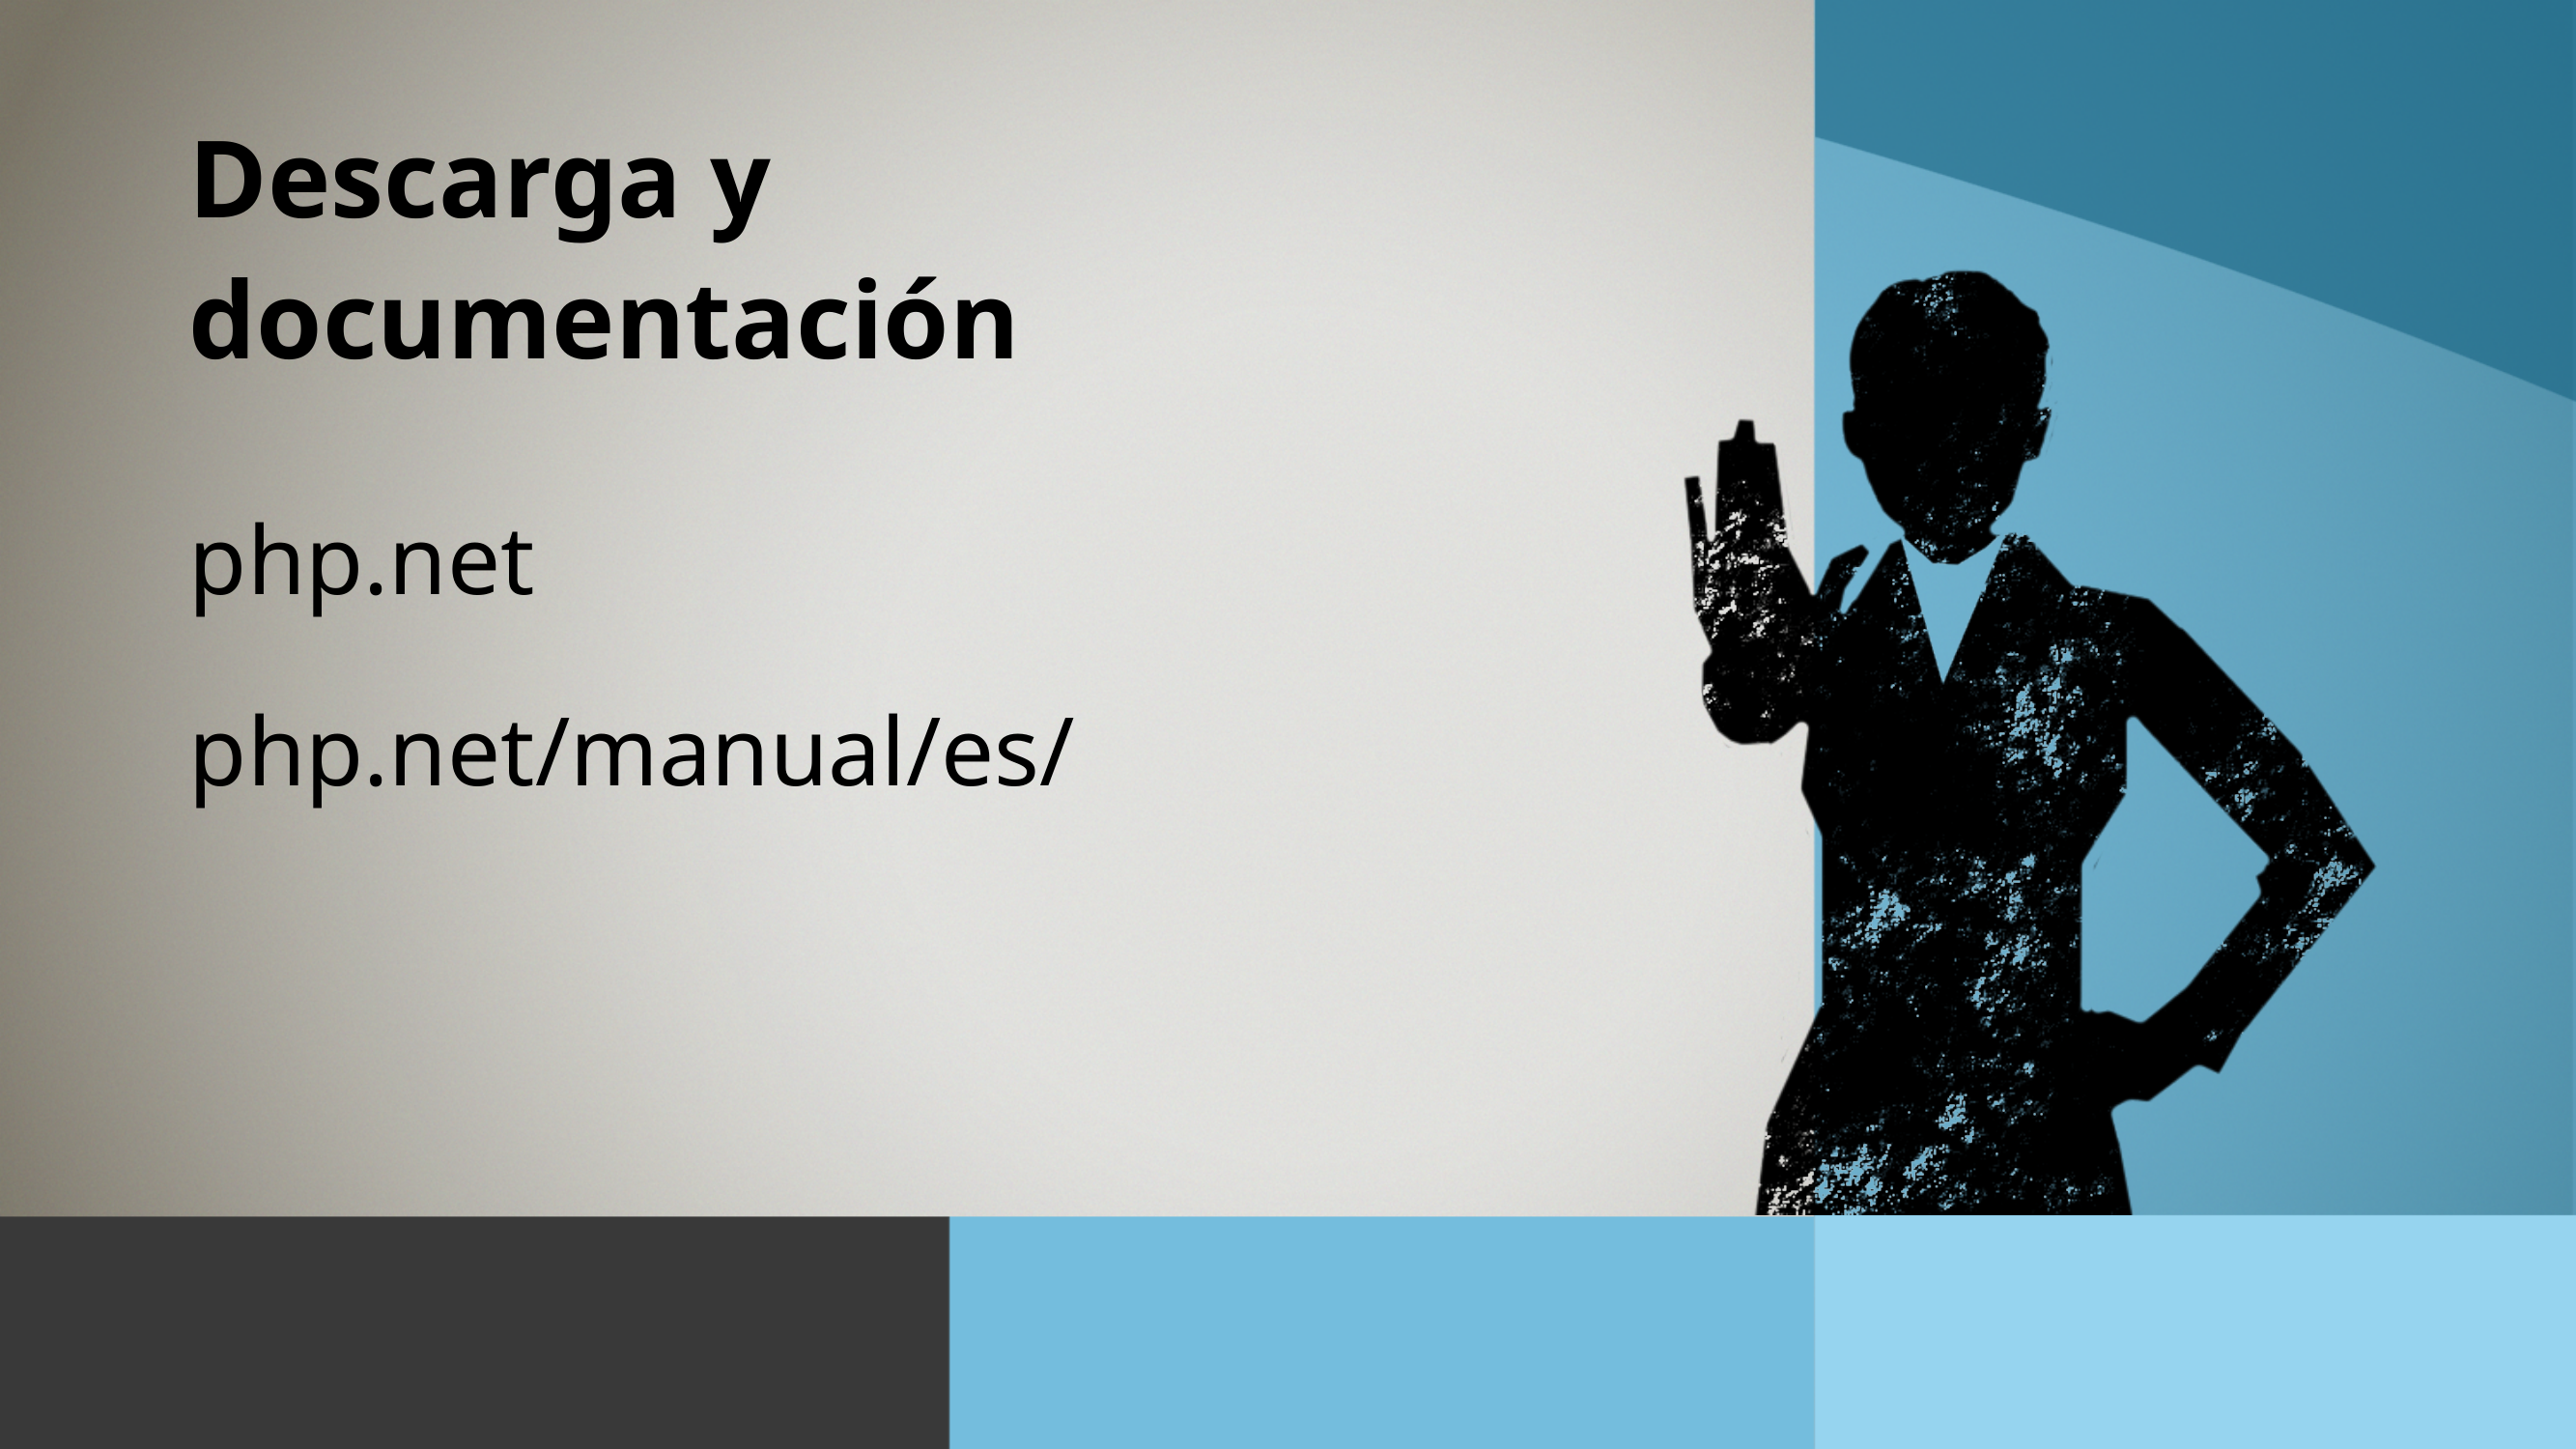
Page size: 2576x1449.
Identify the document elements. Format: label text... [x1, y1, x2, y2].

picture [0, 0, 2576, 1449]
text_box Descarga y documentación [188, 99, 1516, 238]
text_box php.net php.net/manual/es/ [188, 308, 1478, 981]
